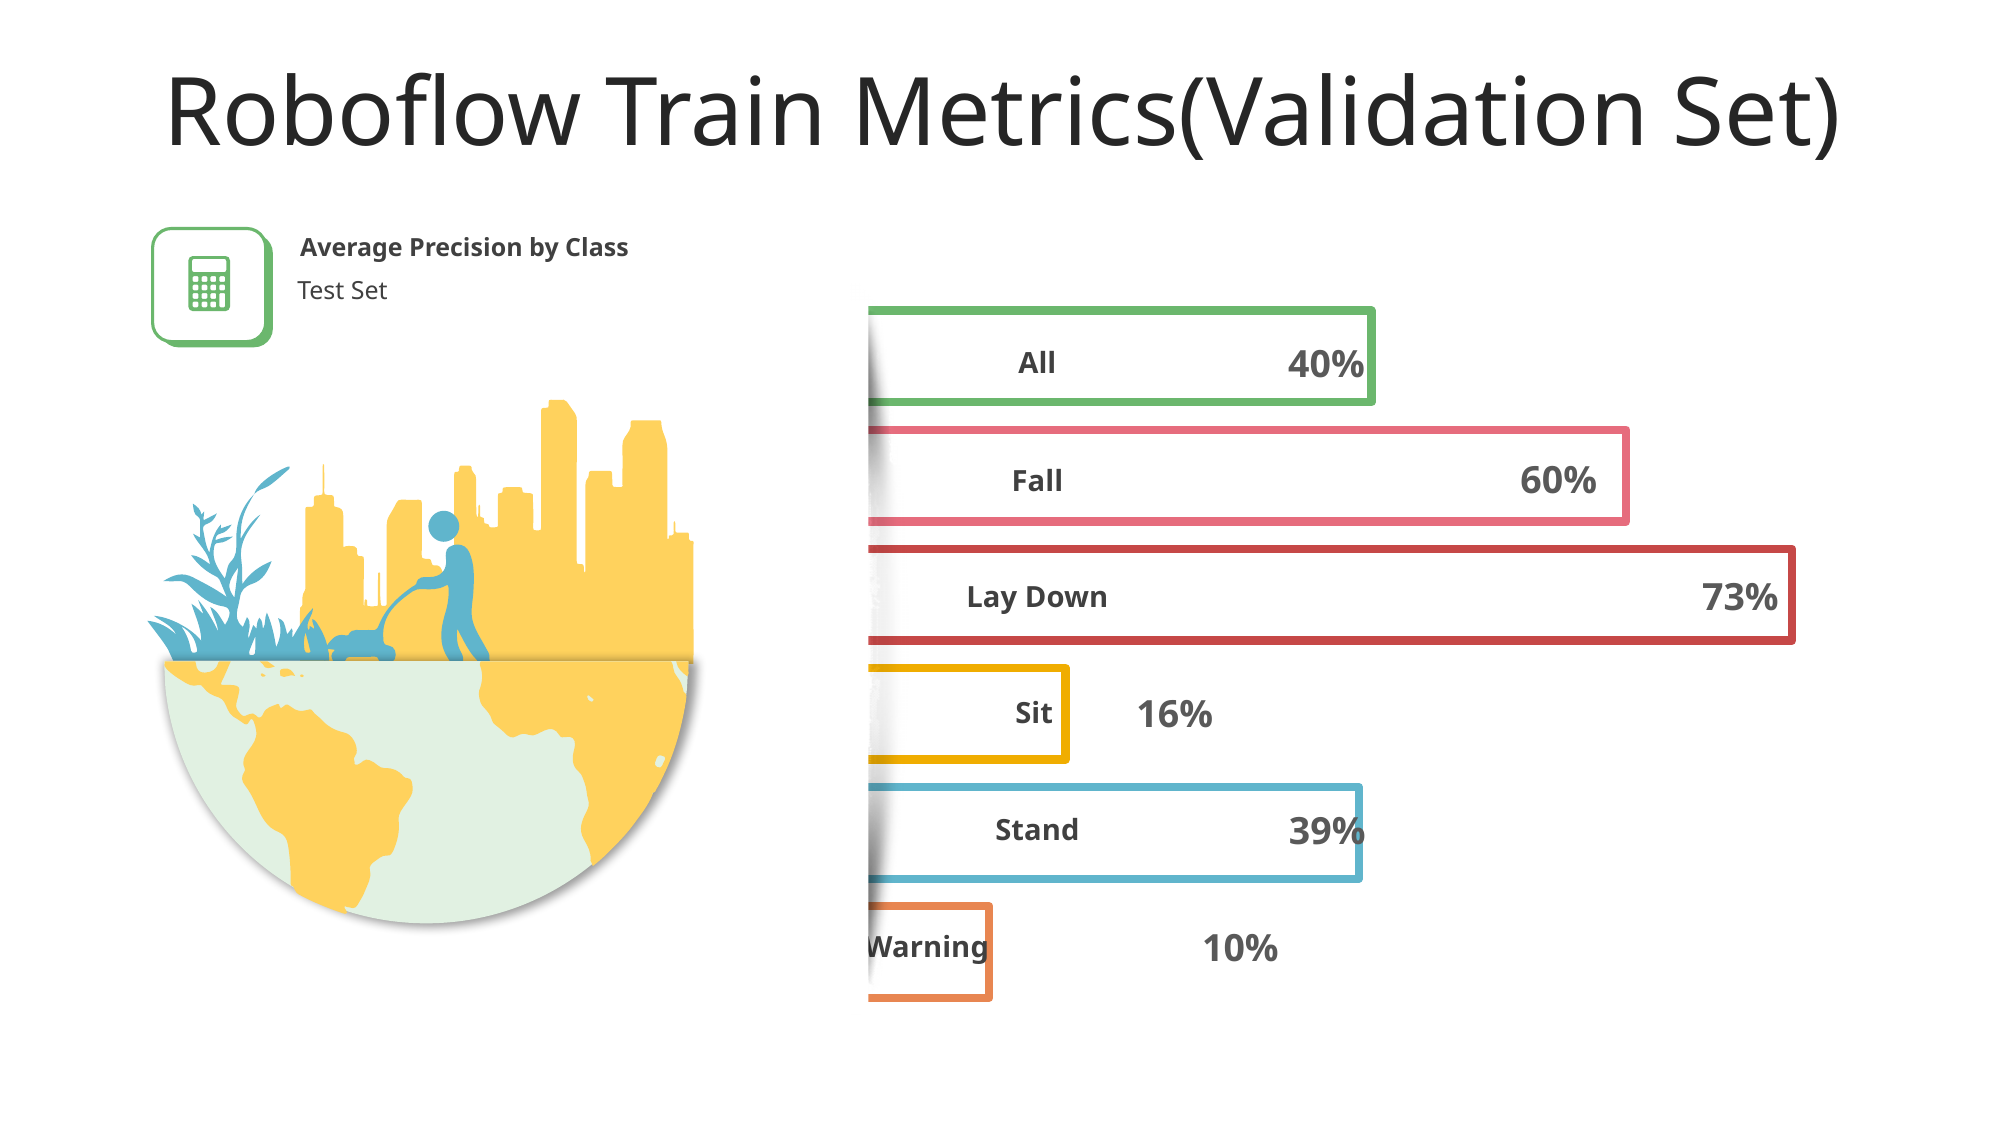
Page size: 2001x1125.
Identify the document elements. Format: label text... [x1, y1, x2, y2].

chart [840, 282, 1903, 1027]
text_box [282, 224, 846, 313]
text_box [822, 282, 910, 1015]
list Roboflow Train Metrics(Validation Set) [53, 55, 1952, 175]
text_box [187, 254, 232, 313]
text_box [147, 399, 694, 924]
text_box [151, 227, 267, 343]
text_box [164, 235, 274, 349]
